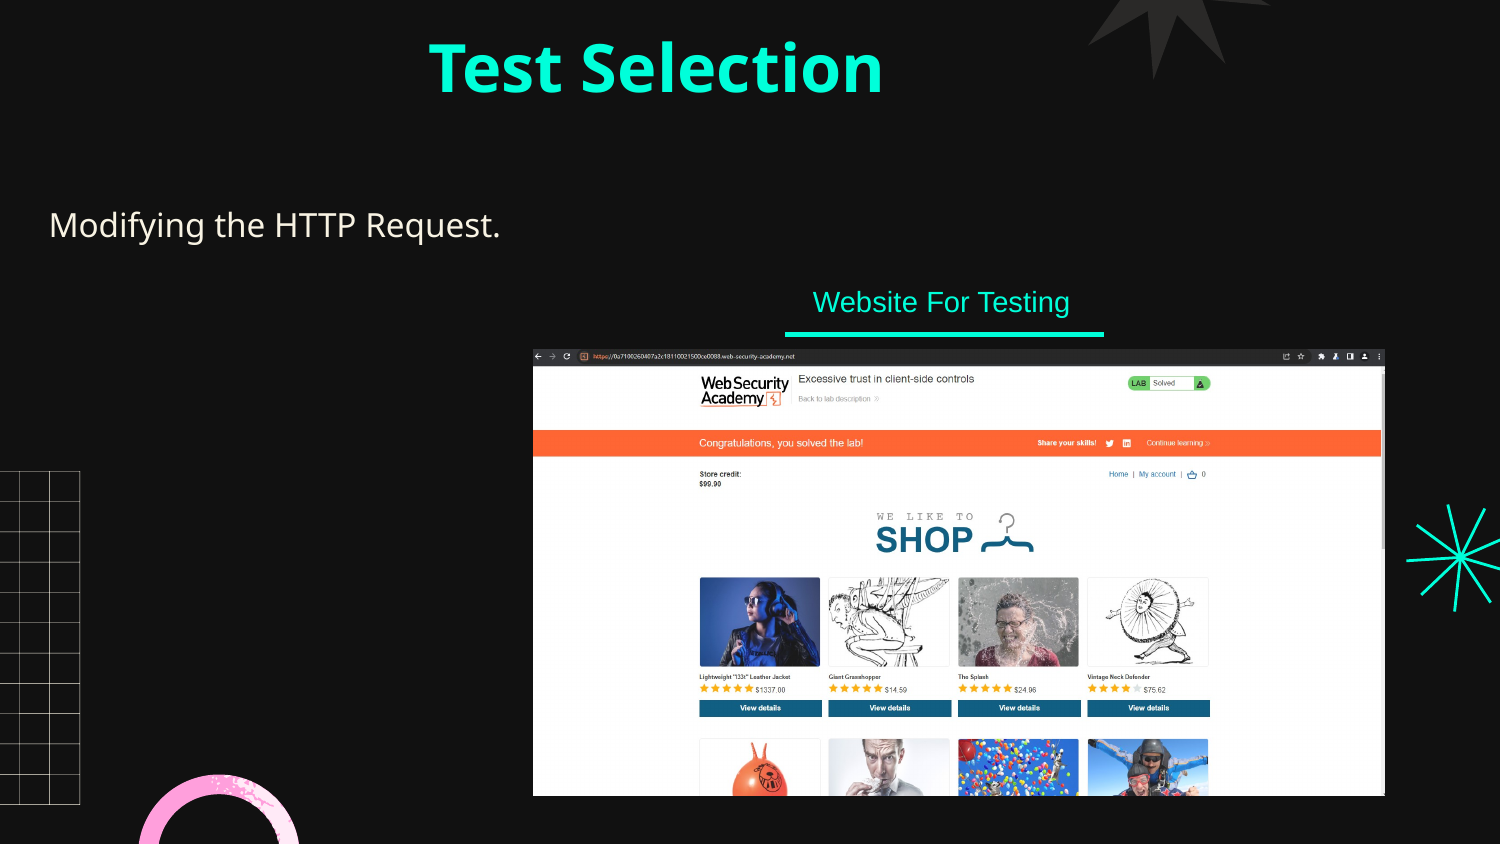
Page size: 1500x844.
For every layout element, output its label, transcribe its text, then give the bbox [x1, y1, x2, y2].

title Test Selection [24, 10, 1289, 103]
subtitle Modifying the HTTP Request. [33, 102, 629, 370]
picture [532, 349, 1385, 797]
text_box Website For Testing [797, 268, 1132, 334]
